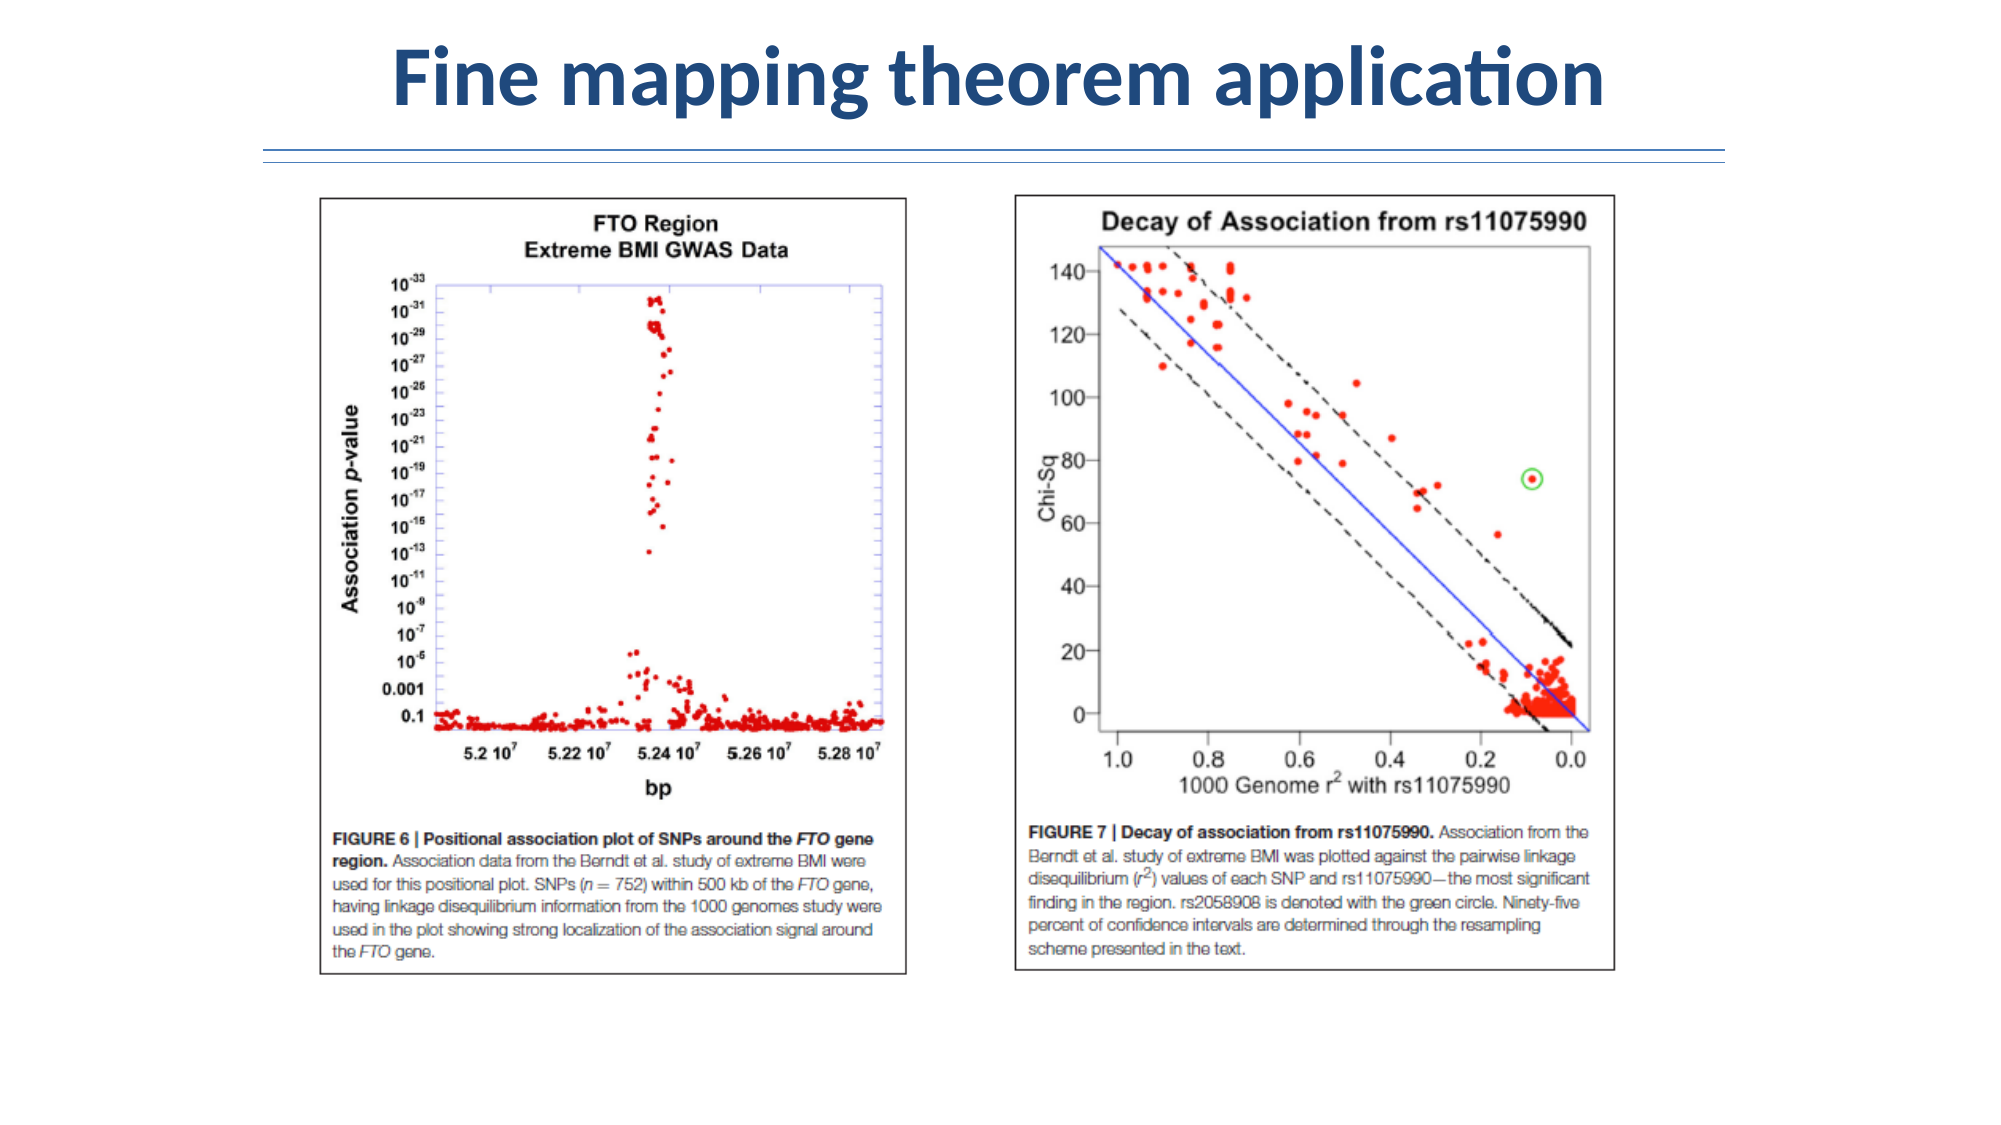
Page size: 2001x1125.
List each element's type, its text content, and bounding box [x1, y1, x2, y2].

title Fine mapping theorem application [324, 12, 1675, 130]
picture [312, 187, 918, 990]
picture [1007, 187, 1626, 979]
